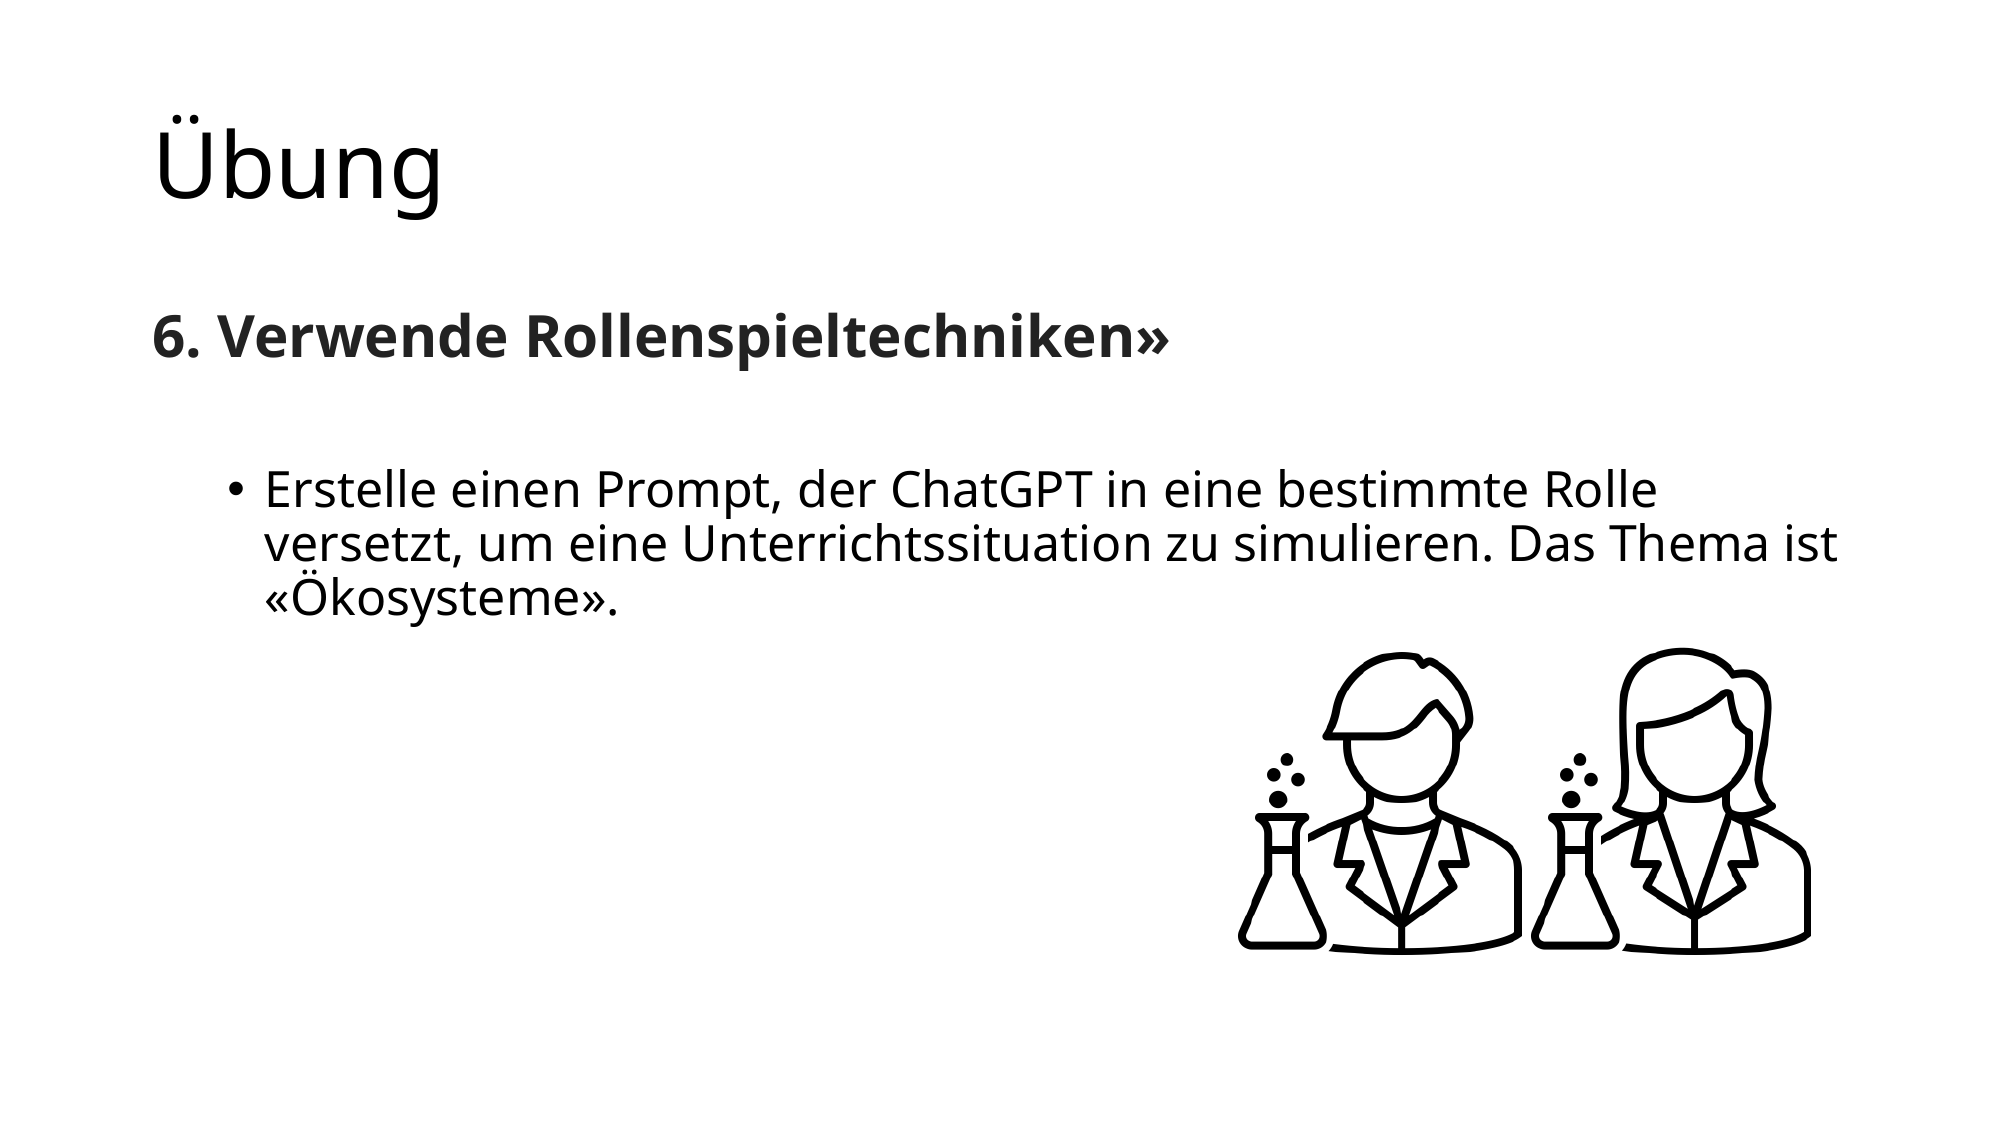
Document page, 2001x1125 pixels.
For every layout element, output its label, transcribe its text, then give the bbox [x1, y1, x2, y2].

title Übung [137, 59, 1863, 278]
list 6. Verwende Rollenspieltechniken» Erstelle einen Prompt, der ChatGPT in eine bestimmte Rolle versetzt, um eine Unterrichtssituation zu simulieren. Das Thema ist «Ökosysteme». [137, 299, 1863, 1014]
picture [1213, 615, 1882, 990]
